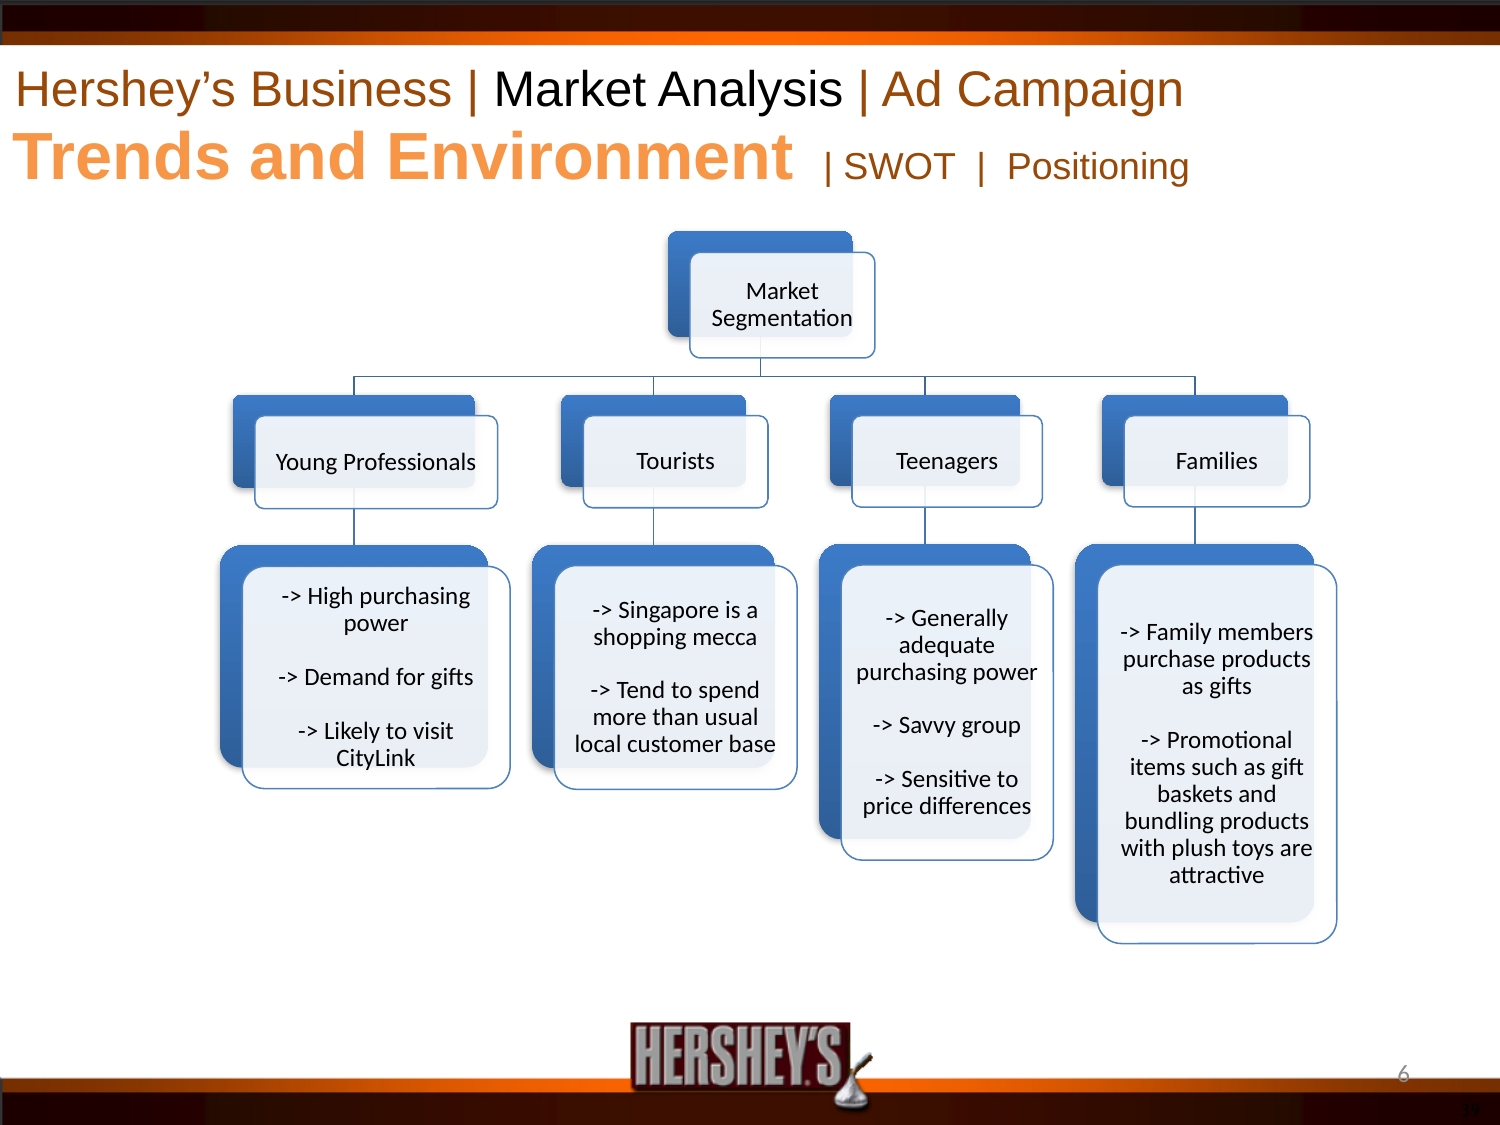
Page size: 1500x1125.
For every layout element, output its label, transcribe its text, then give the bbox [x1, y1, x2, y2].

text_box Hershey’s Business | Market Analysis | Ad Campaign [0, 49, 1500, 244]
slide_number 6 [1074, 1042, 1425, 1103]
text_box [219, 224, 1338, 951]
text_box Trends and Environment | SWOT | Positioning [0, 105, 1475, 261]
picture [0, 0, 1500, 49]
picture [0, 244, 1500, 1125]
